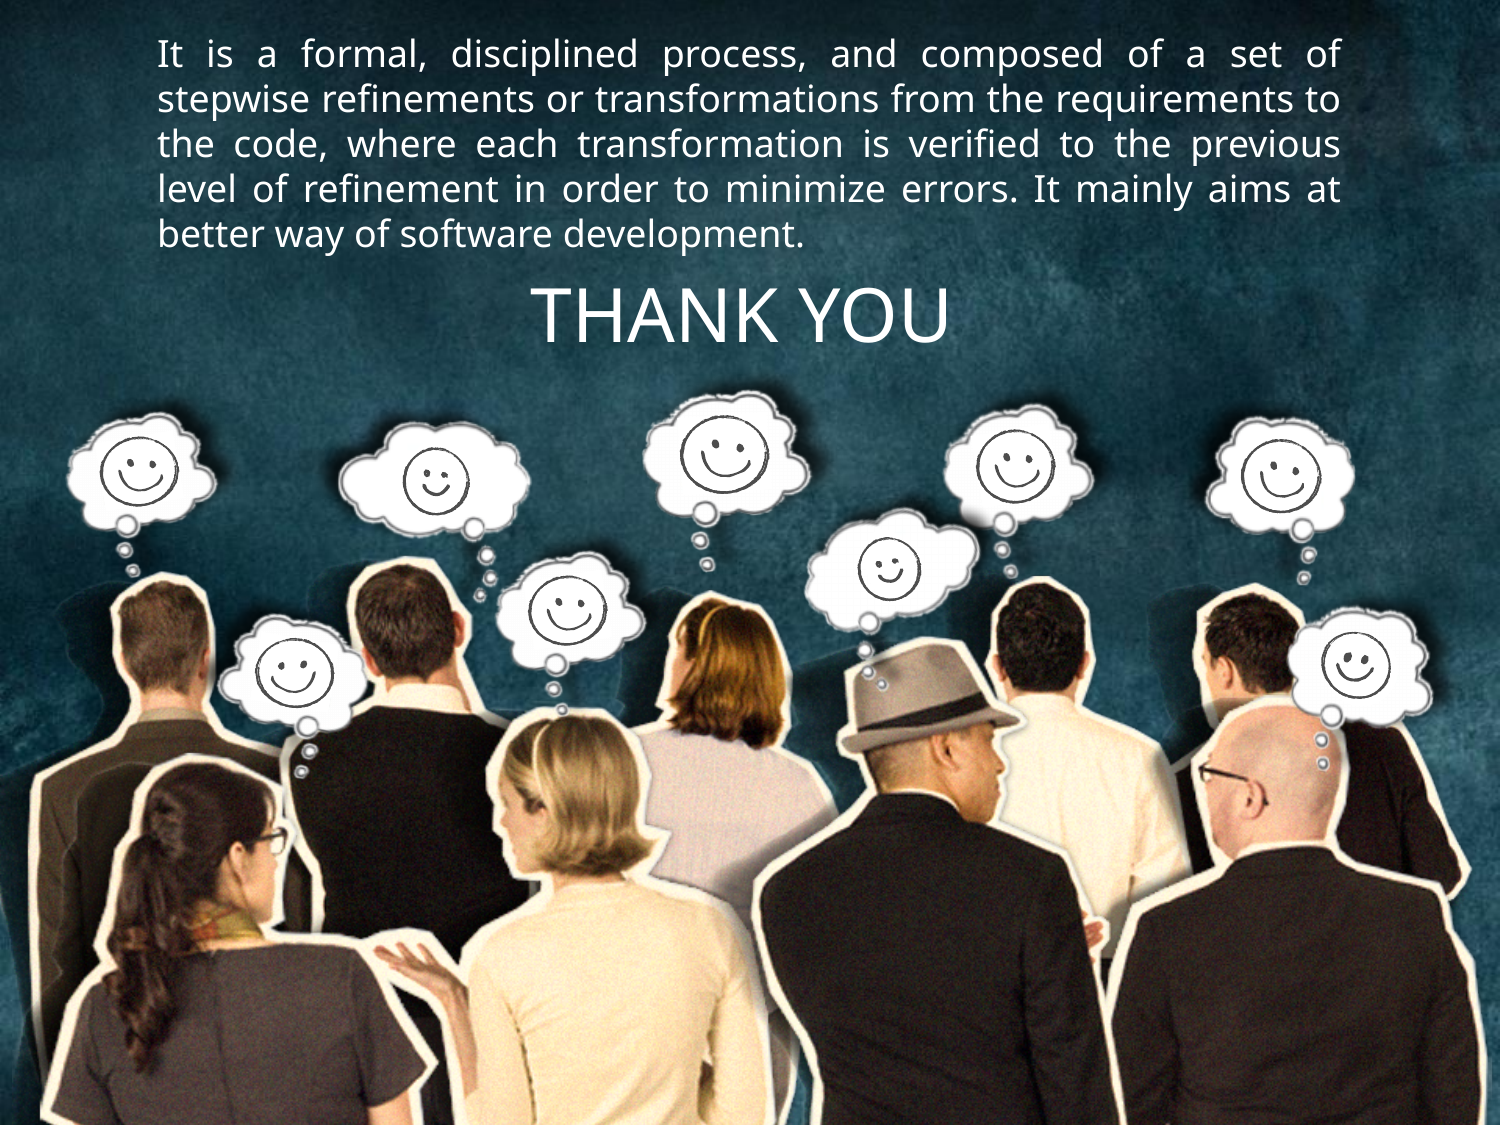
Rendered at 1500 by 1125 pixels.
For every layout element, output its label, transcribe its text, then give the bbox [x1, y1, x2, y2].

text_box It is a formal, disciplined process, and composed of a set of stepwise refinements or transformations from the requirements to the code, where each transformation is verified to the previous level of refinement in order to minimize errors. It mainly aims at better way of software development. [142, 22, 1358, 308]
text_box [935, 375, 1124, 744]
picture [0, 0, 1500, 1125]
text_box THANK YOU [515, 259, 1067, 365]
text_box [1174, 387, 1432, 782]
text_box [58, 385, 247, 733]
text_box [624, 358, 837, 750]
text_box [735, 487, 1013, 859]
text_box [487, 759, 676, 872]
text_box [312, 399, 625, 759]
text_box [187, 587, 376, 934]
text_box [1149, 574, 1463, 980]
